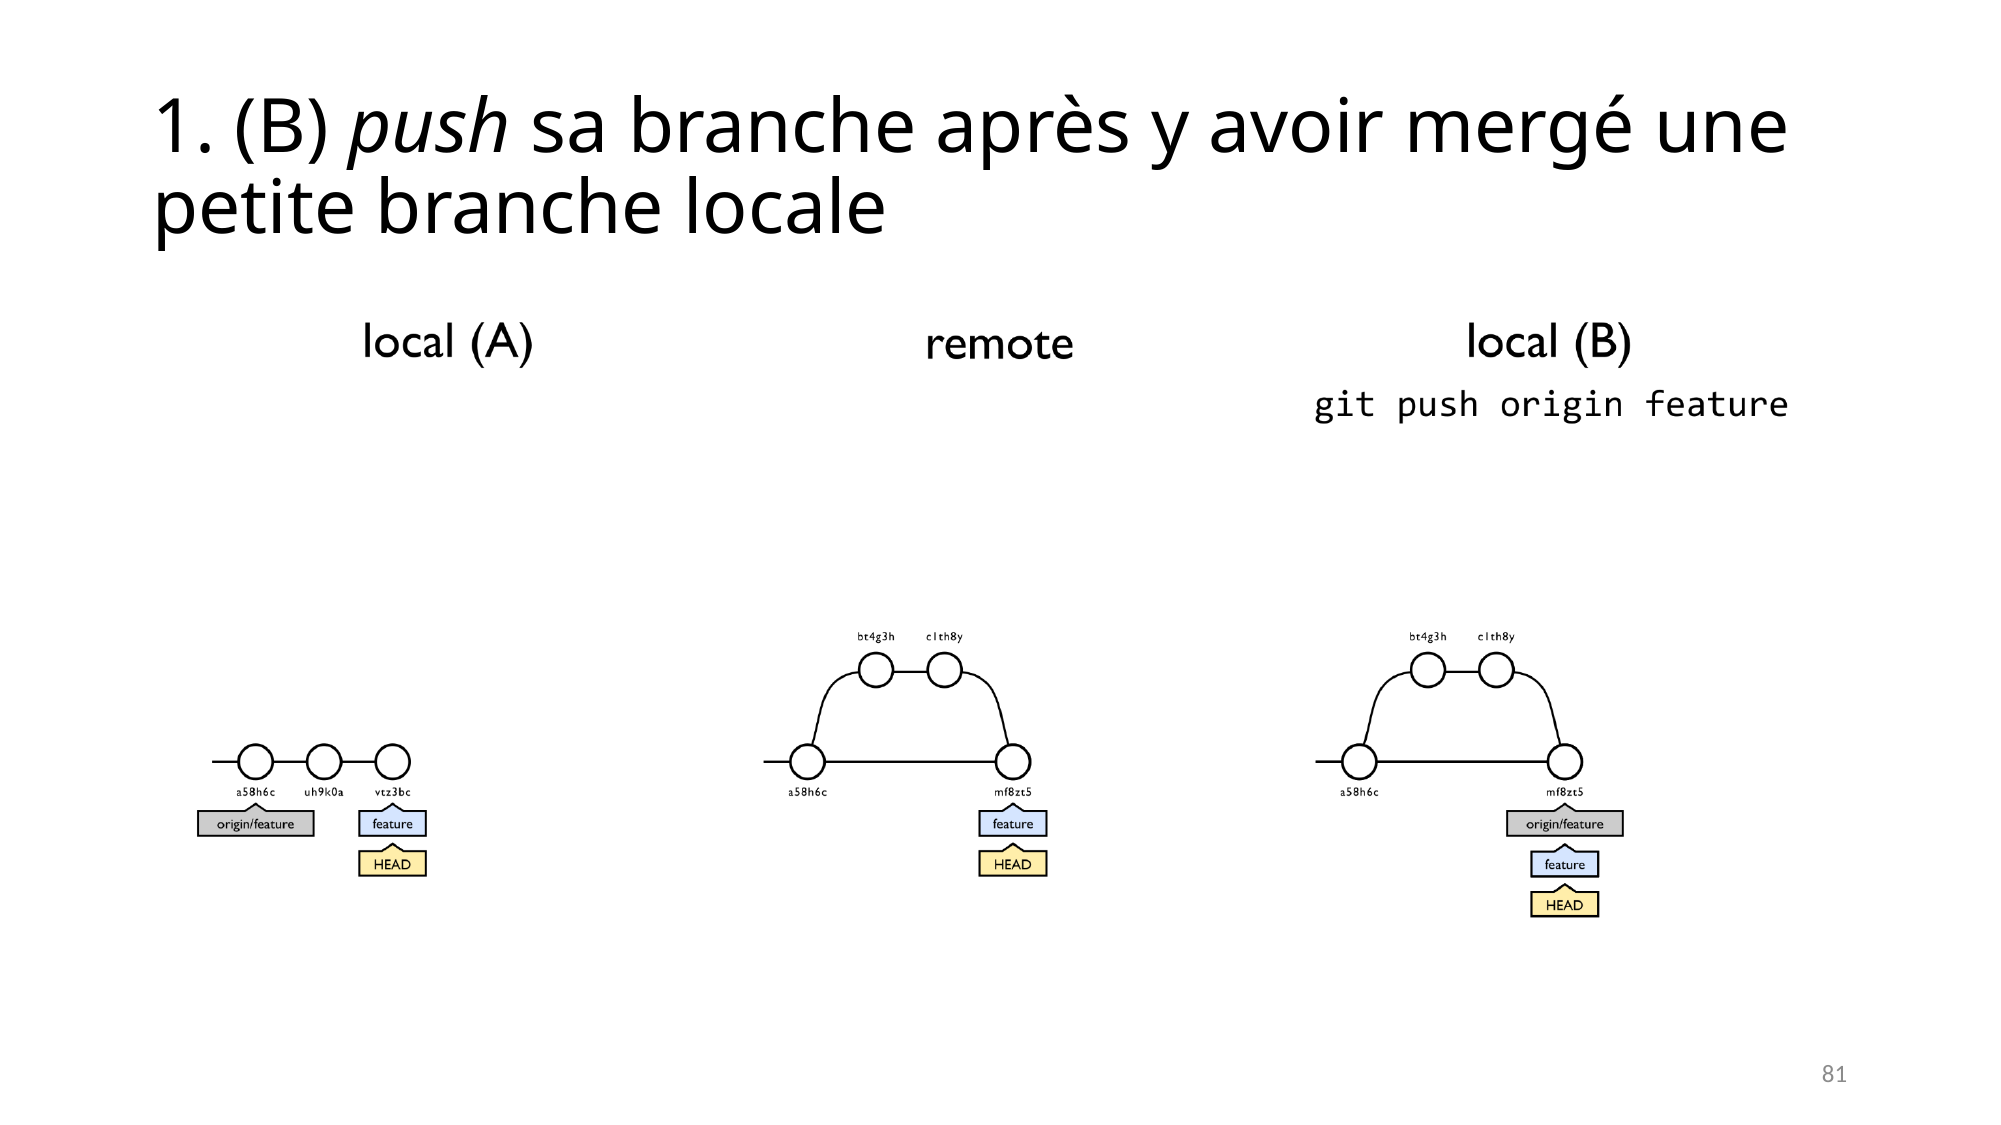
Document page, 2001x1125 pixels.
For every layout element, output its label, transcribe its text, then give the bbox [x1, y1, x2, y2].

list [137, 299, 1863, 1014]
slide_number 81 [1412, 1042, 1863, 1103]
title 1. (B) push sa branche après y avoir mergé une petite branche locale [137, 59, 1863, 278]
